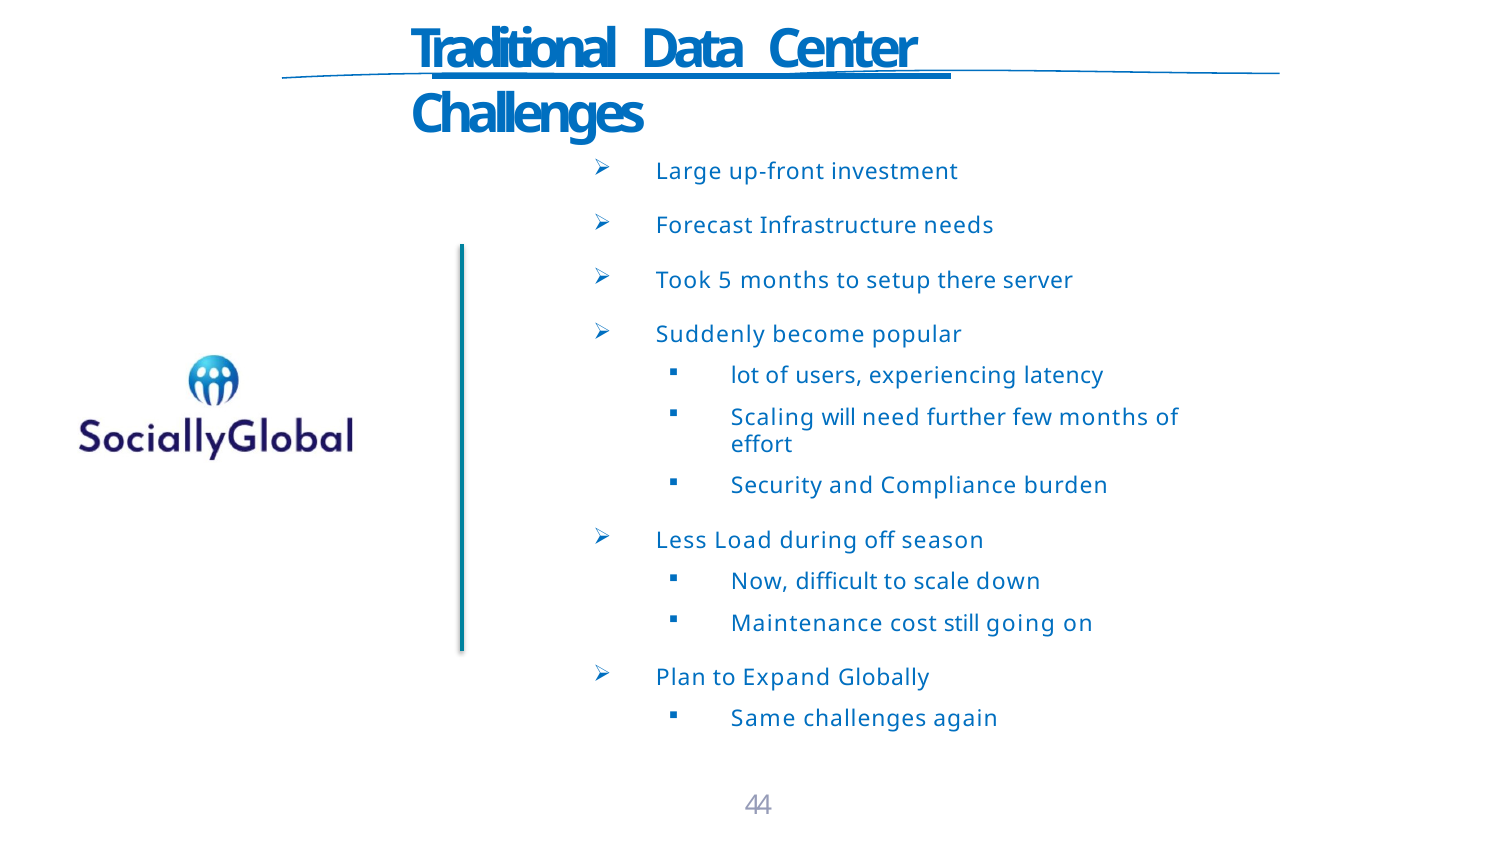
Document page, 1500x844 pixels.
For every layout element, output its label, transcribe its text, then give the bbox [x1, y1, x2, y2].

text_box Large up-front investment Forecast Infrastructure needs Took 5 months to setup there server Suddenly become popular lot of users, experiencing latency Scaling will need further few months of effort Security and Compliance burden Less Load during off season Now, difficult to scale down Maintenance cost still going on Plan to Expand Globally Same challenges again [591, 154, 1229, 732]
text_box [280, 69, 1281, 79]
title Traditional Data Center Challenges [408, 88, 1093, 155]
picture [76, 353, 359, 464]
title Traditional Data Center Challenges [408, 11, 1093, 68]
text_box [453, 241, 469, 660]
text_box 44 [742, 785, 775, 820]
